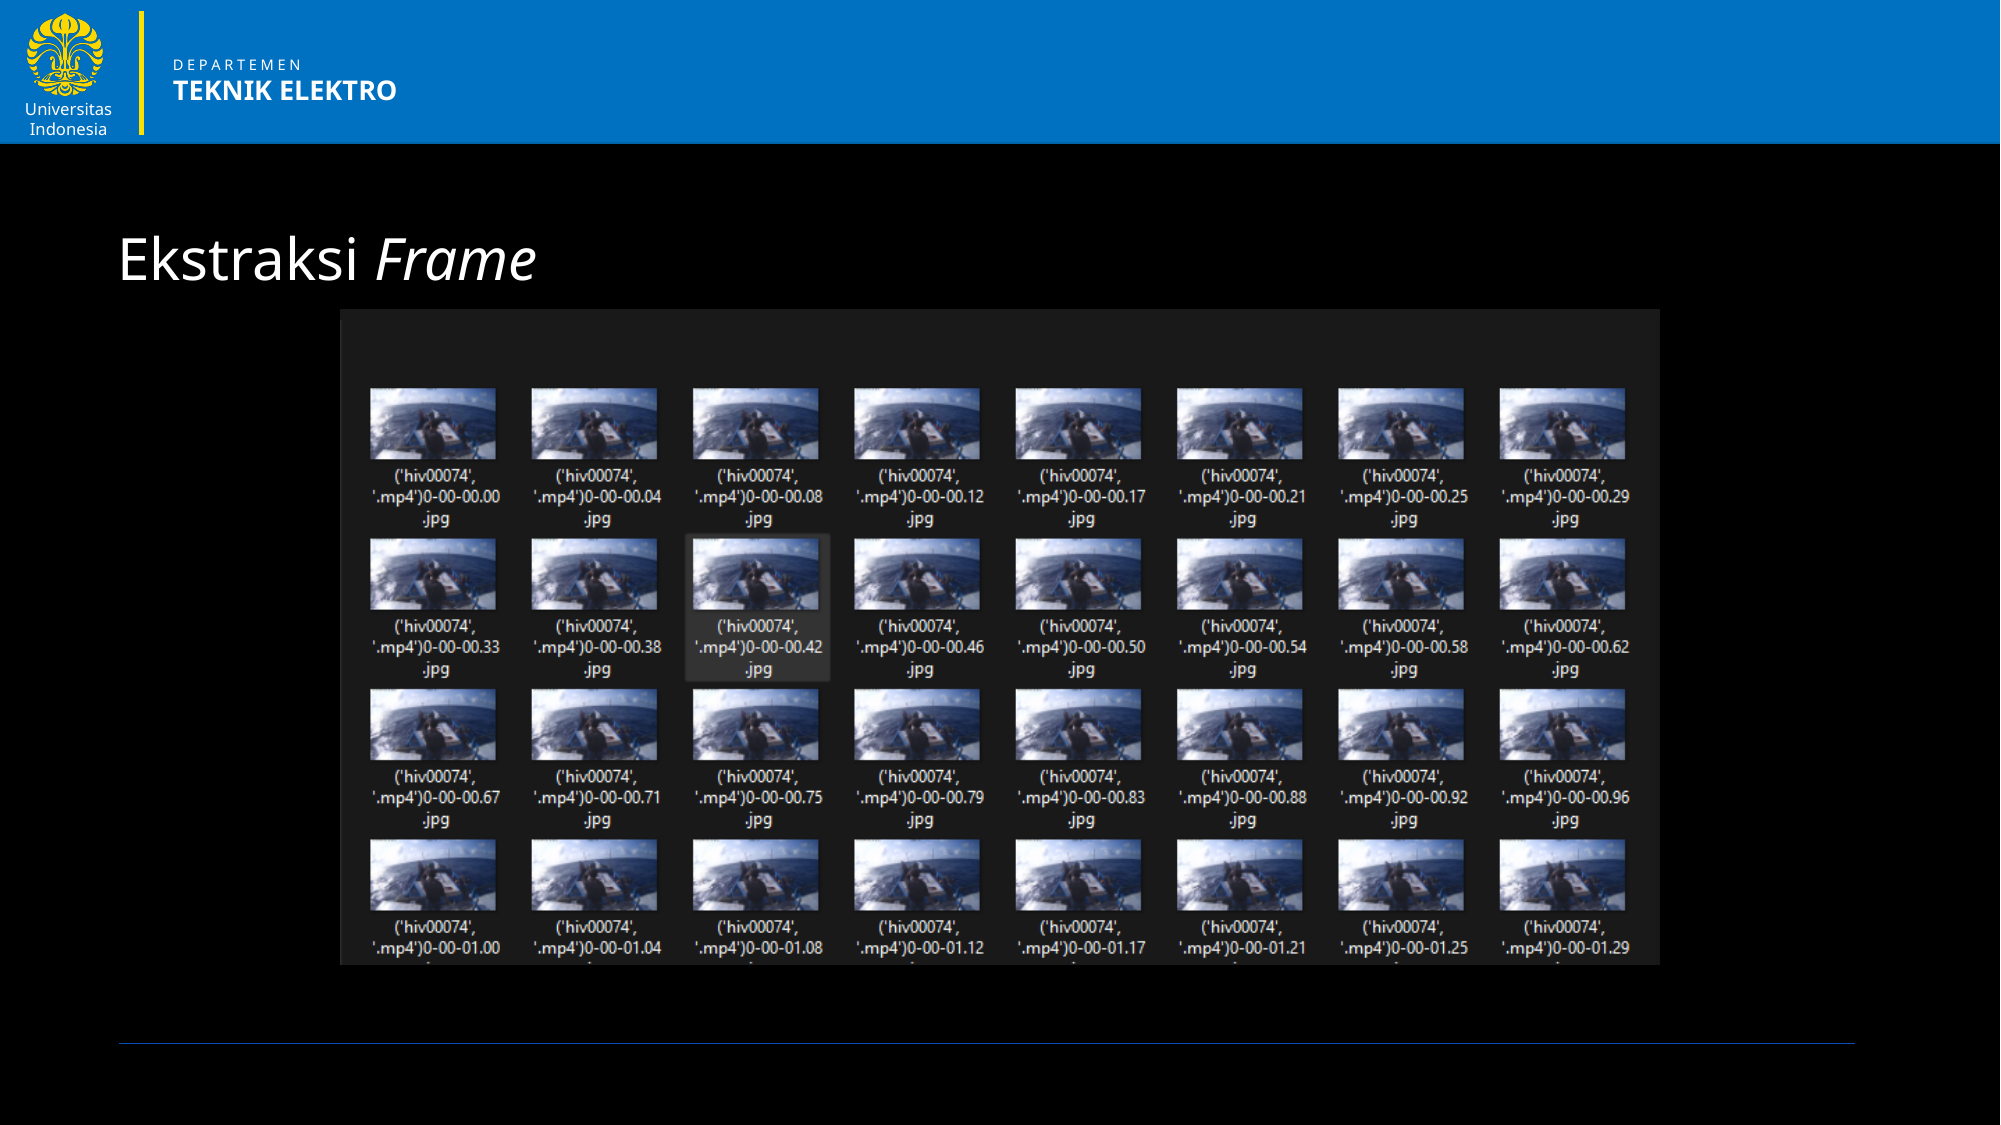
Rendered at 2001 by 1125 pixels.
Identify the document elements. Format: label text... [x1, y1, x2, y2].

picture [0, 0, 2000, 144]
text_box Ekstraksi Frame [102, 214, 870, 300]
picture [340, 309, 1660, 965]
